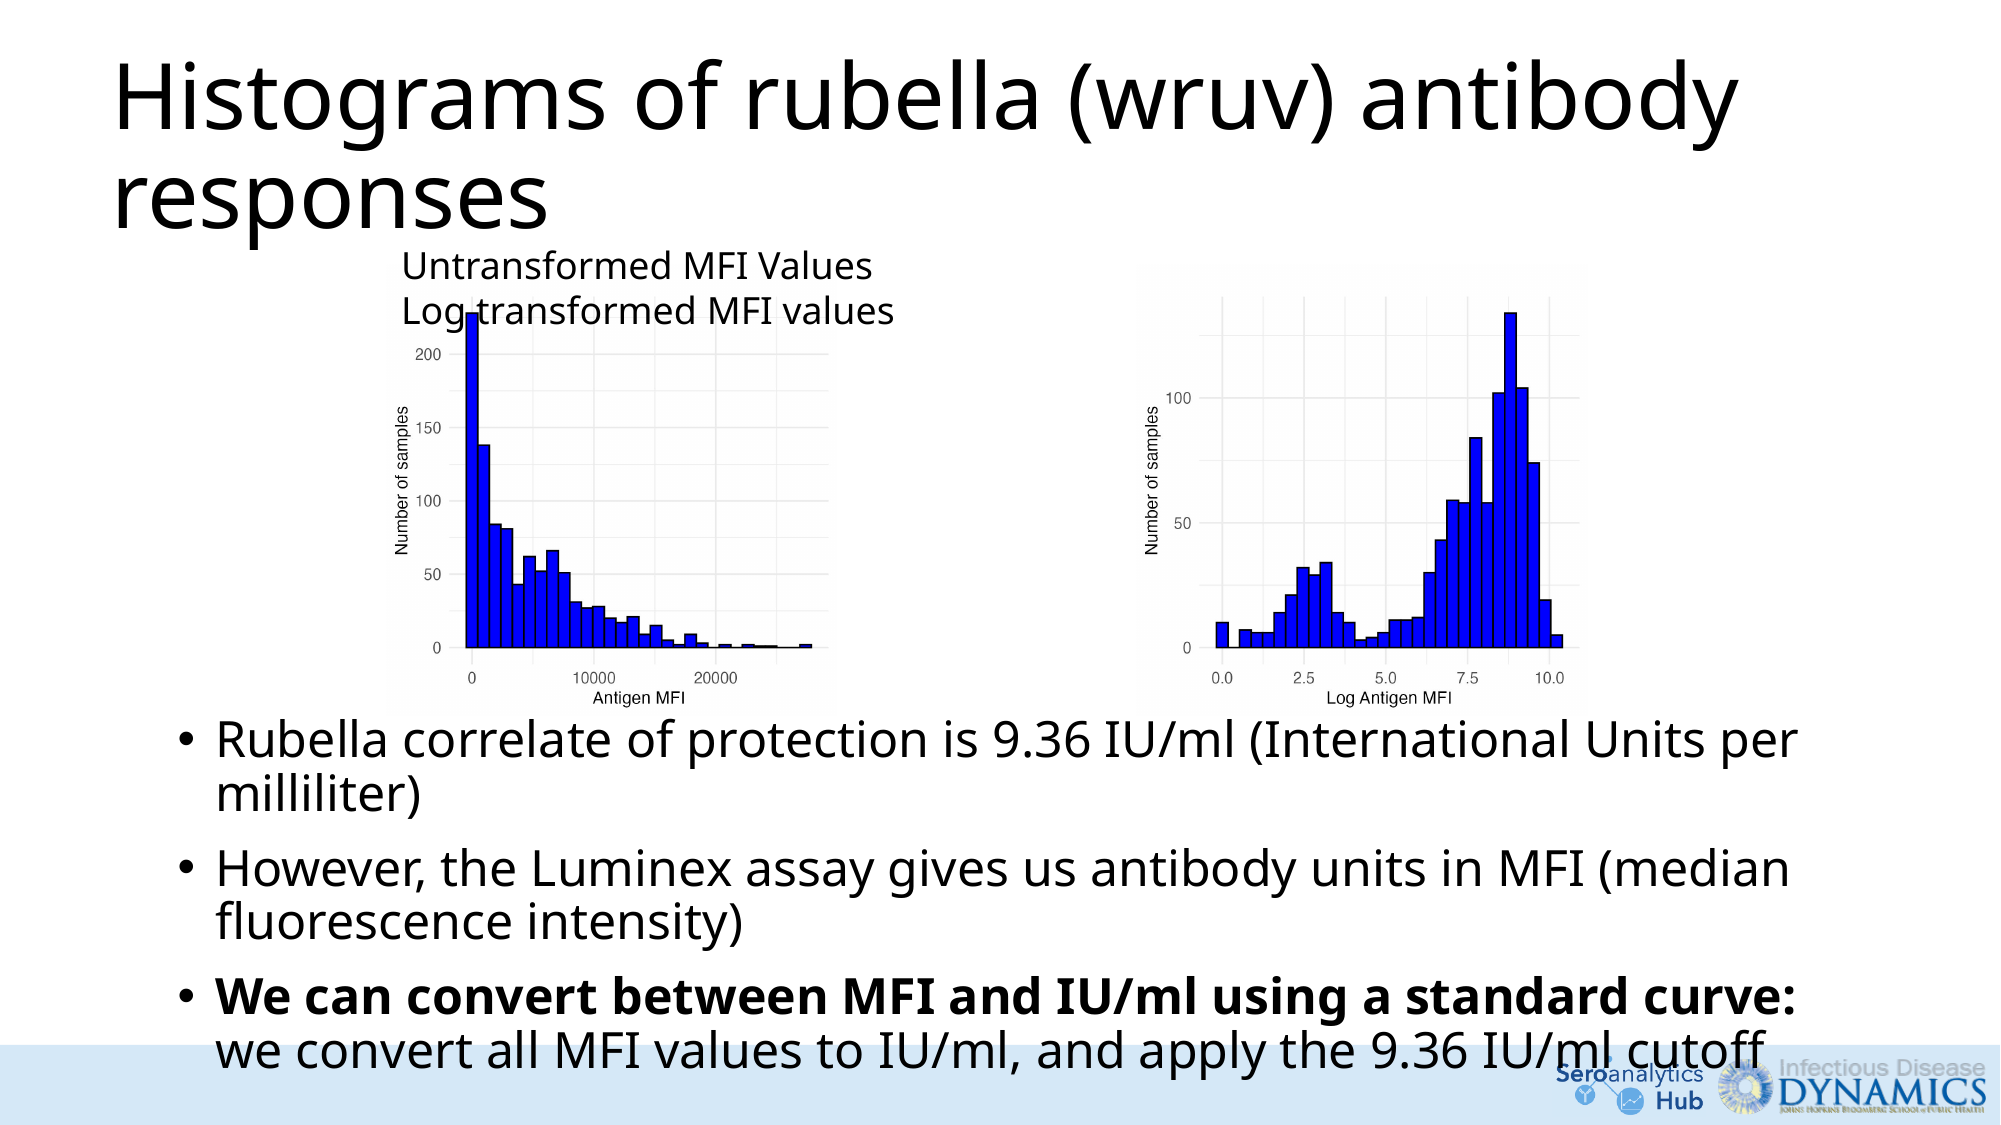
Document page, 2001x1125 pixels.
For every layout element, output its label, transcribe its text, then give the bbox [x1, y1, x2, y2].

text_box Untransformed MFI Values Log transformed MFI values [386, 235, 1650, 340]
list Rubella correlate of protection is 9.36 IU/ml (International Units per milliliter) However, the Luminex assay gives us antibody units in MFI (median fluorescence intensity) We can convert between MFI and IU/ml using a standard curve: we convert all MFI values to IU/ml, and apply the 9.36 IU/ml cutoff [162, 706, 1888, 1104]
picture [1719, 1059, 1986, 1115]
picture [1136, 263, 1589, 716]
title Histograms of rubella (wruv) antibody responses [96, 40, 1959, 258]
picture [385, 263, 838, 716]
